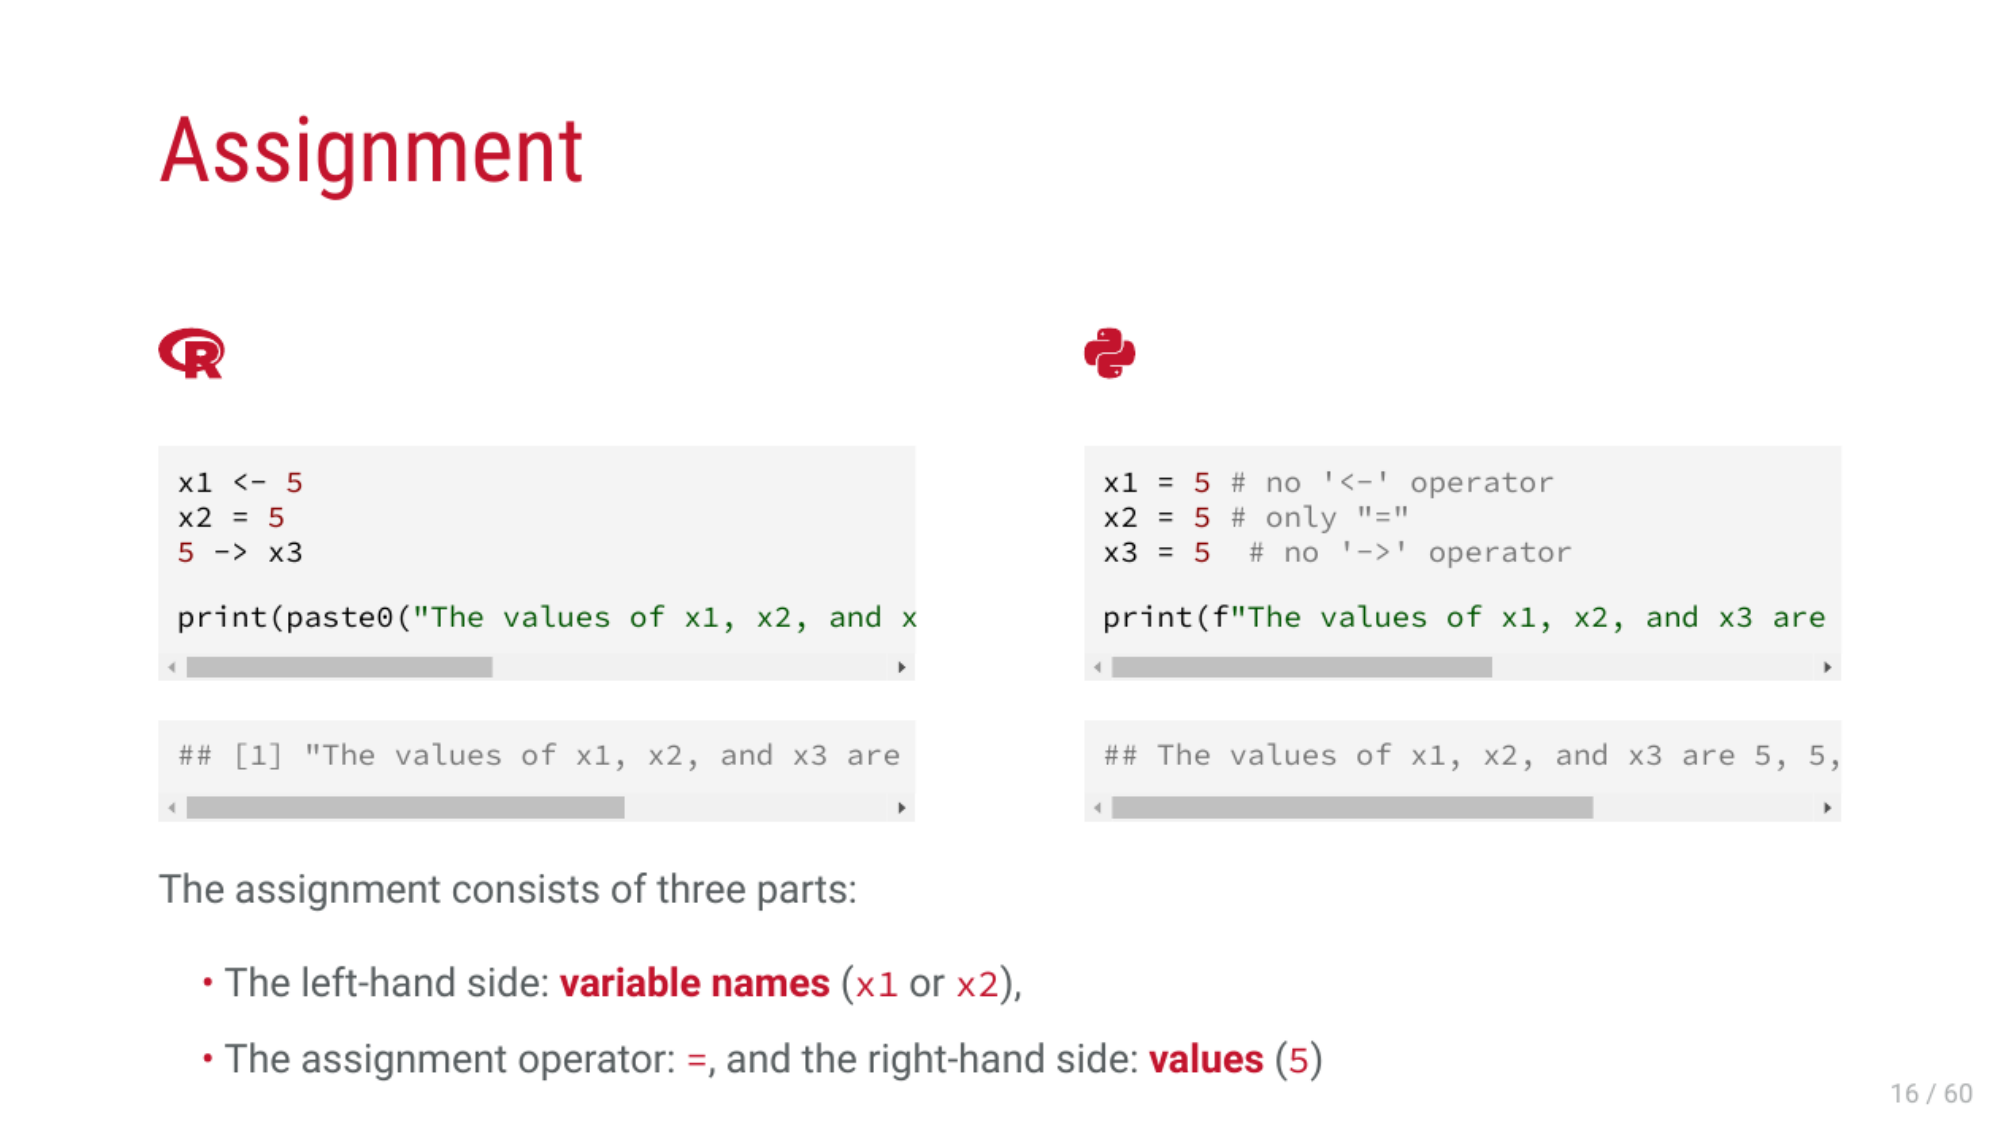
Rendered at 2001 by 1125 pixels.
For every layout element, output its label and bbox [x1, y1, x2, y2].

list [0, 0, 2000, 1125]
